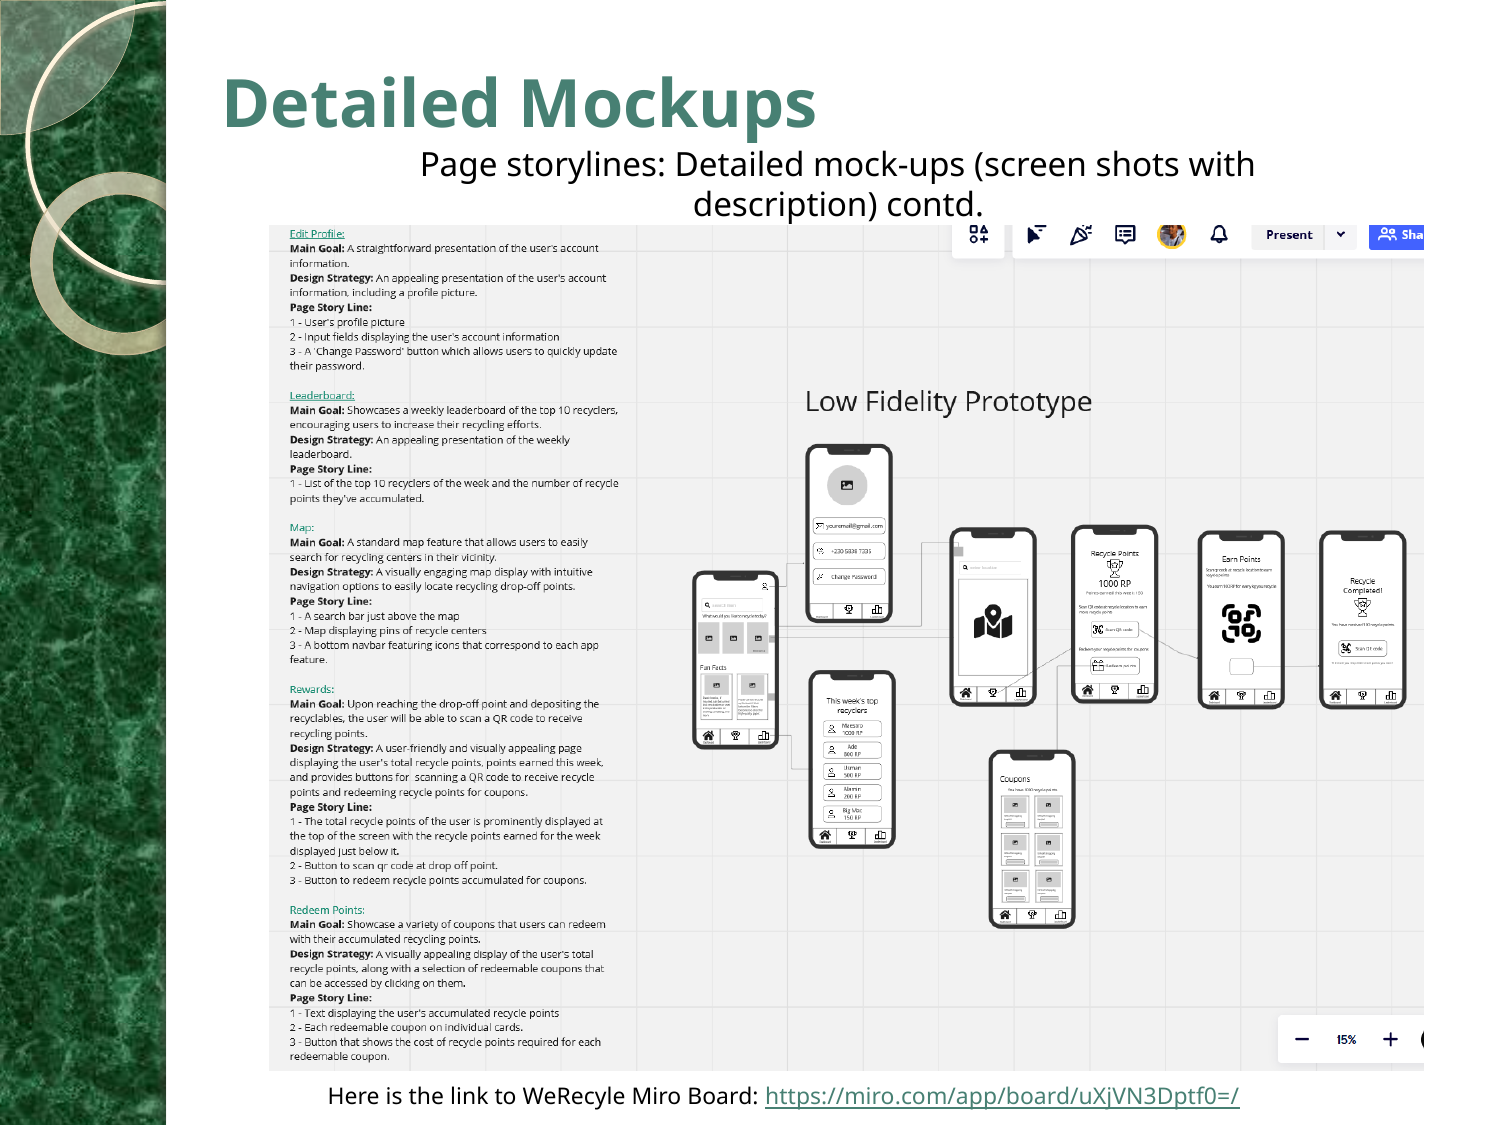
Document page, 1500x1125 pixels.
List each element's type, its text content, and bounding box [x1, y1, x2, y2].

picture [269, 225, 1424, 1071]
text_box Page storylines: Detailed mock-ups (screen shots with description) contd. [400, 135, 1277, 222]
picture [32, 13, 160, 207]
picture [62, 195, 160, 280]
picture [0, 134, 166, 1125]
title Detailed Mockups [206, 42, 875, 159]
picture [136, 0, 164, 4]
text_box Here is the link to WeRecyle Miro Board: https://miro.com/app/board/uXjVN3Dptf0=/ [312, 1081, 1317, 1121]
picture [53, 241, 160, 332]
